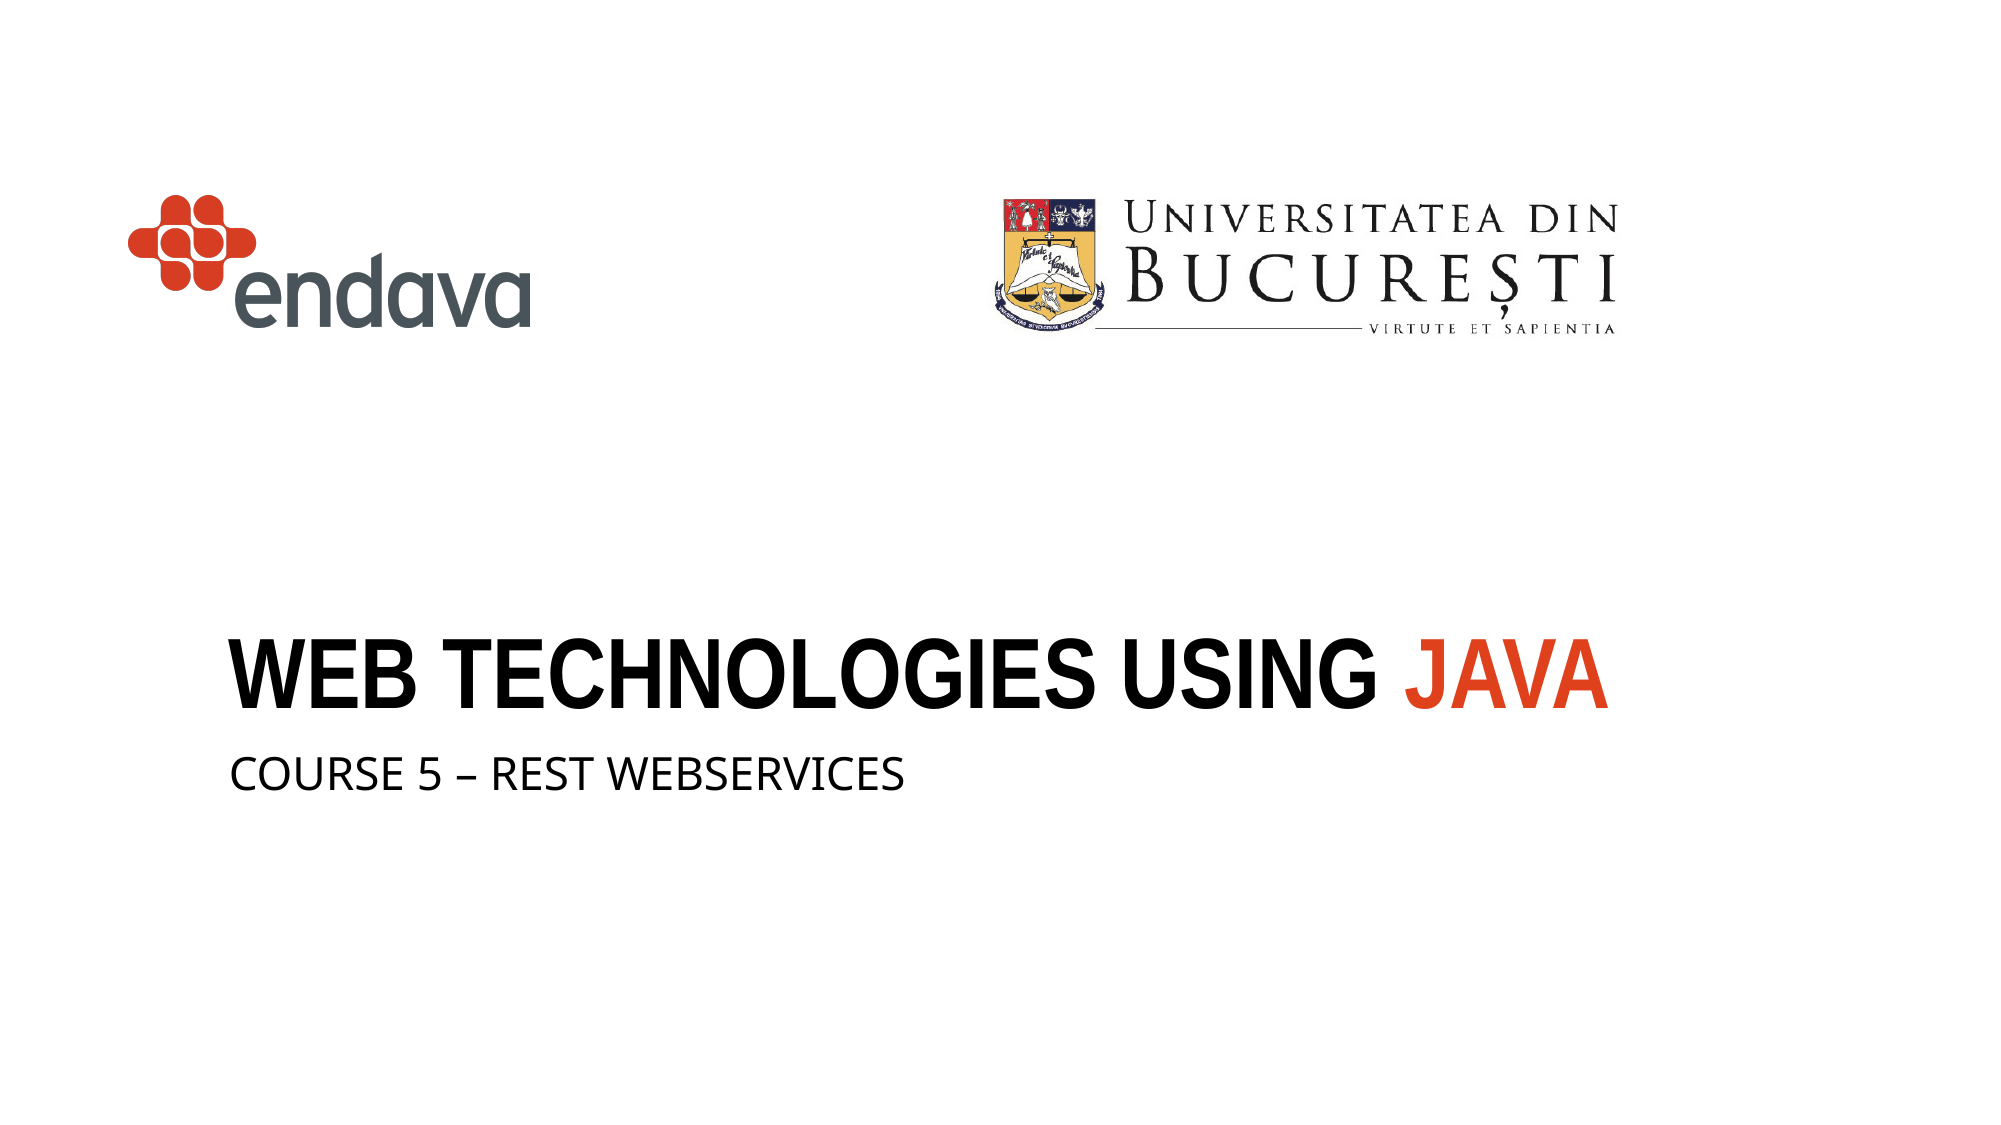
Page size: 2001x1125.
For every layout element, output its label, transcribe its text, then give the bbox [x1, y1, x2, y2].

picture [978, 176, 1637, 353]
list Course 5 – REST webservices [228, 743, 1419, 915]
title Web technologies using java [228, 558, 1637, 733]
picture [128, 195, 530, 328]
